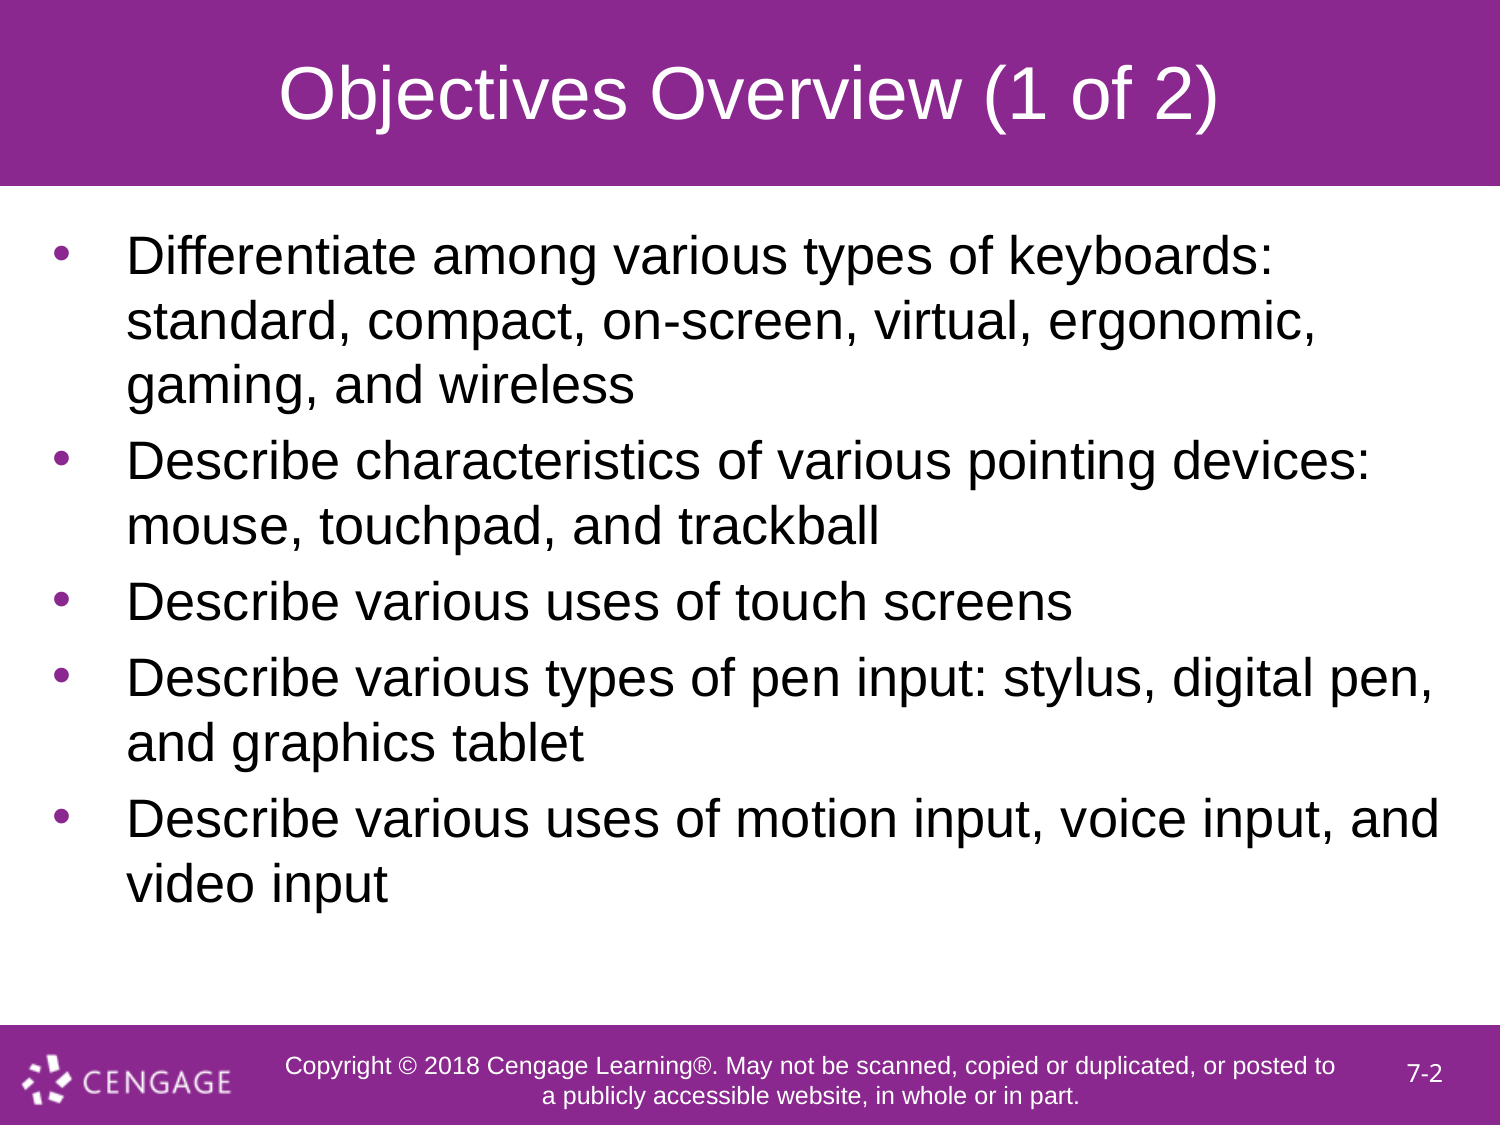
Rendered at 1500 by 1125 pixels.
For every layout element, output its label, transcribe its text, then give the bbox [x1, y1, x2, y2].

title Objectives Overview (1 of 2) [7, 4, 1493, 175]
list Differentiate among various types of keyboards: standard, compact, on-screen, virtual, ergonomic, gaming, and wireless Describe characteristics of various pointing devices: mouse, touchpad, and trackball Describe various uses of touch screens Describe various types of pen input: stylus, digital pen, and graphics tablet Describe various uses of motion input, voice input, and video input [37, 212, 1475, 1005]
picture [12, 1045, 236, 1113]
